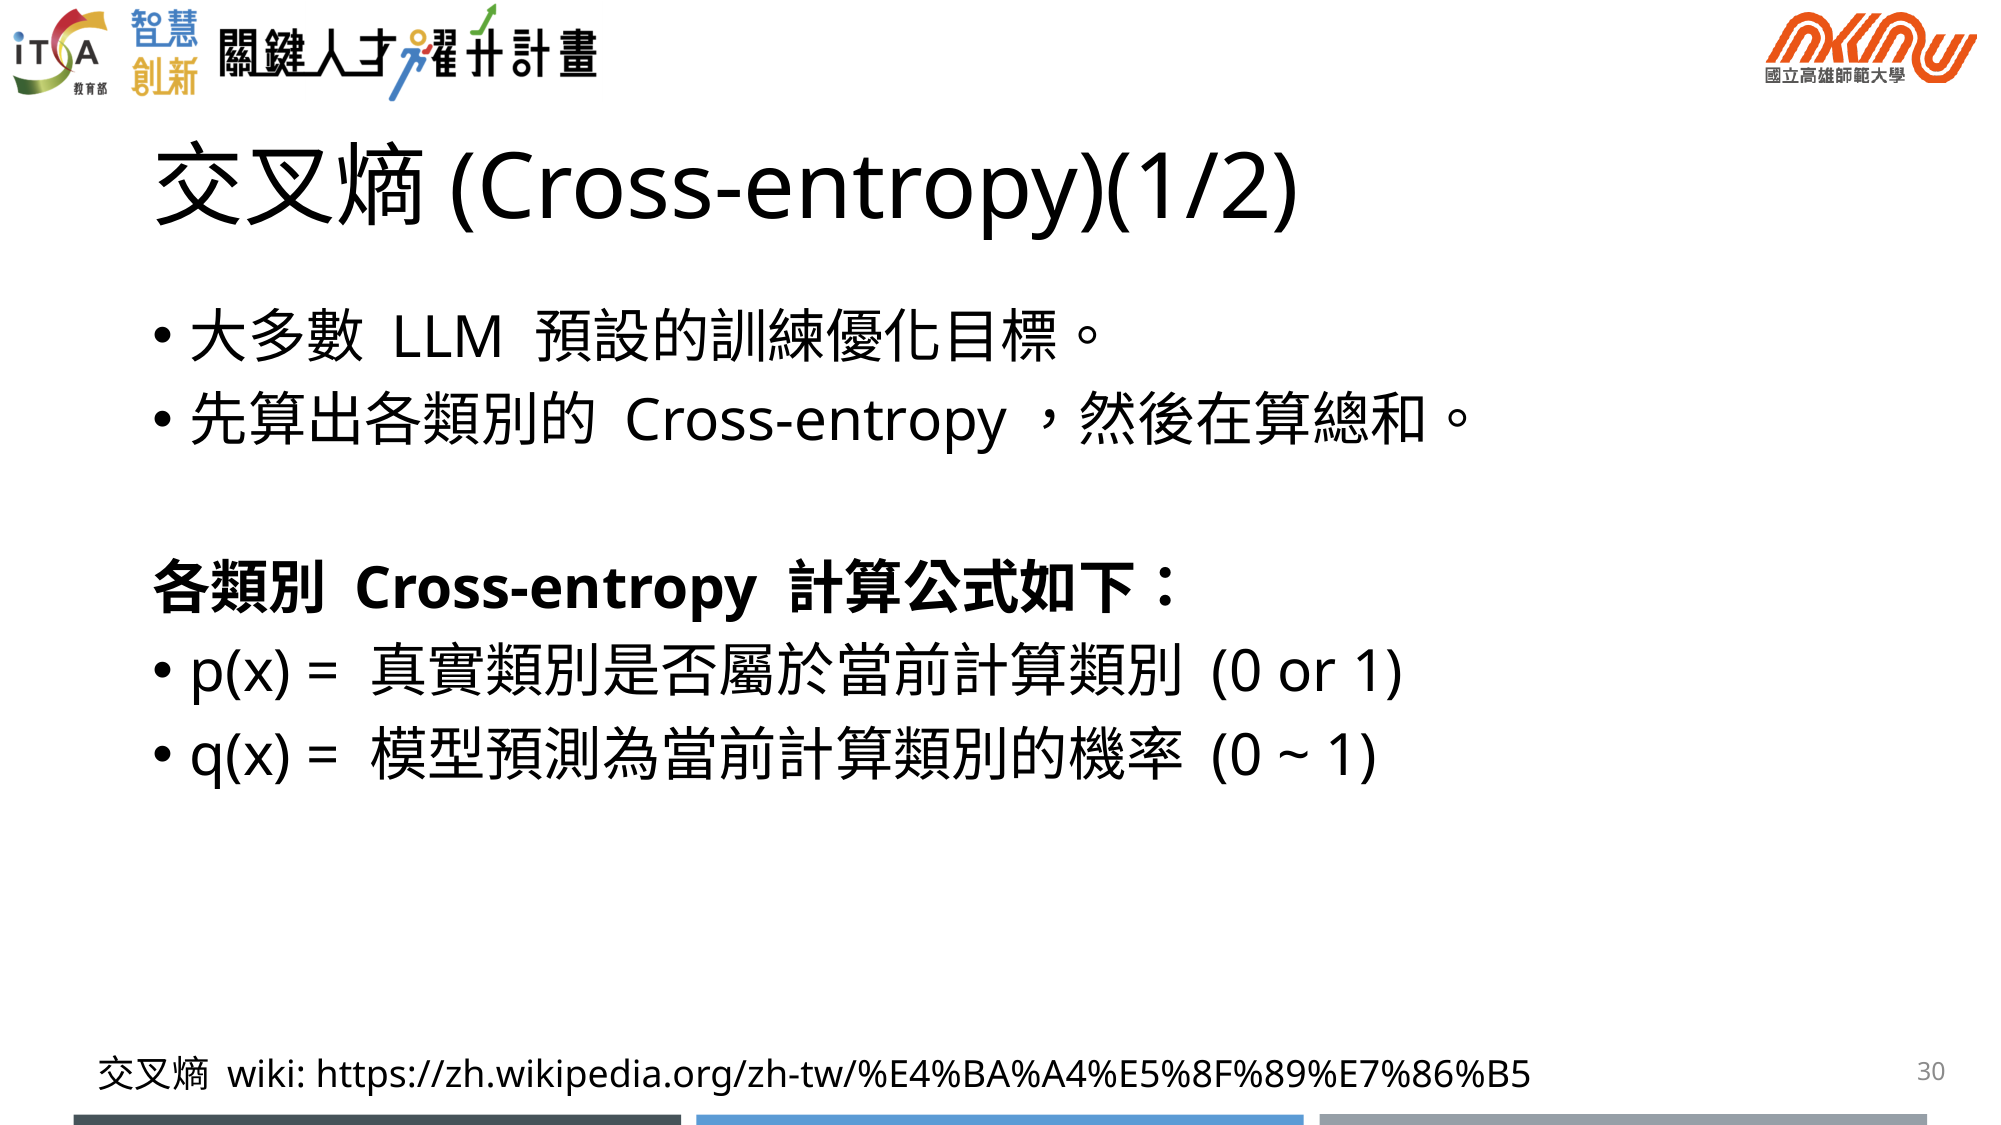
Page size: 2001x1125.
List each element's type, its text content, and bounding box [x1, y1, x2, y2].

title 交叉熵(Cross-entropy)(1/2) [137, 100, 1863, 278]
text_box 交叉熵 wiki: https://zh.wikipedia.org/zh-tw/%E4%BA%A4%E5%8F%89%E7%86%B5 [82, 1042, 1548, 1103]
slide_number 30 [1548, 1042, 1961, 1103]
picture [9, 1, 603, 102]
